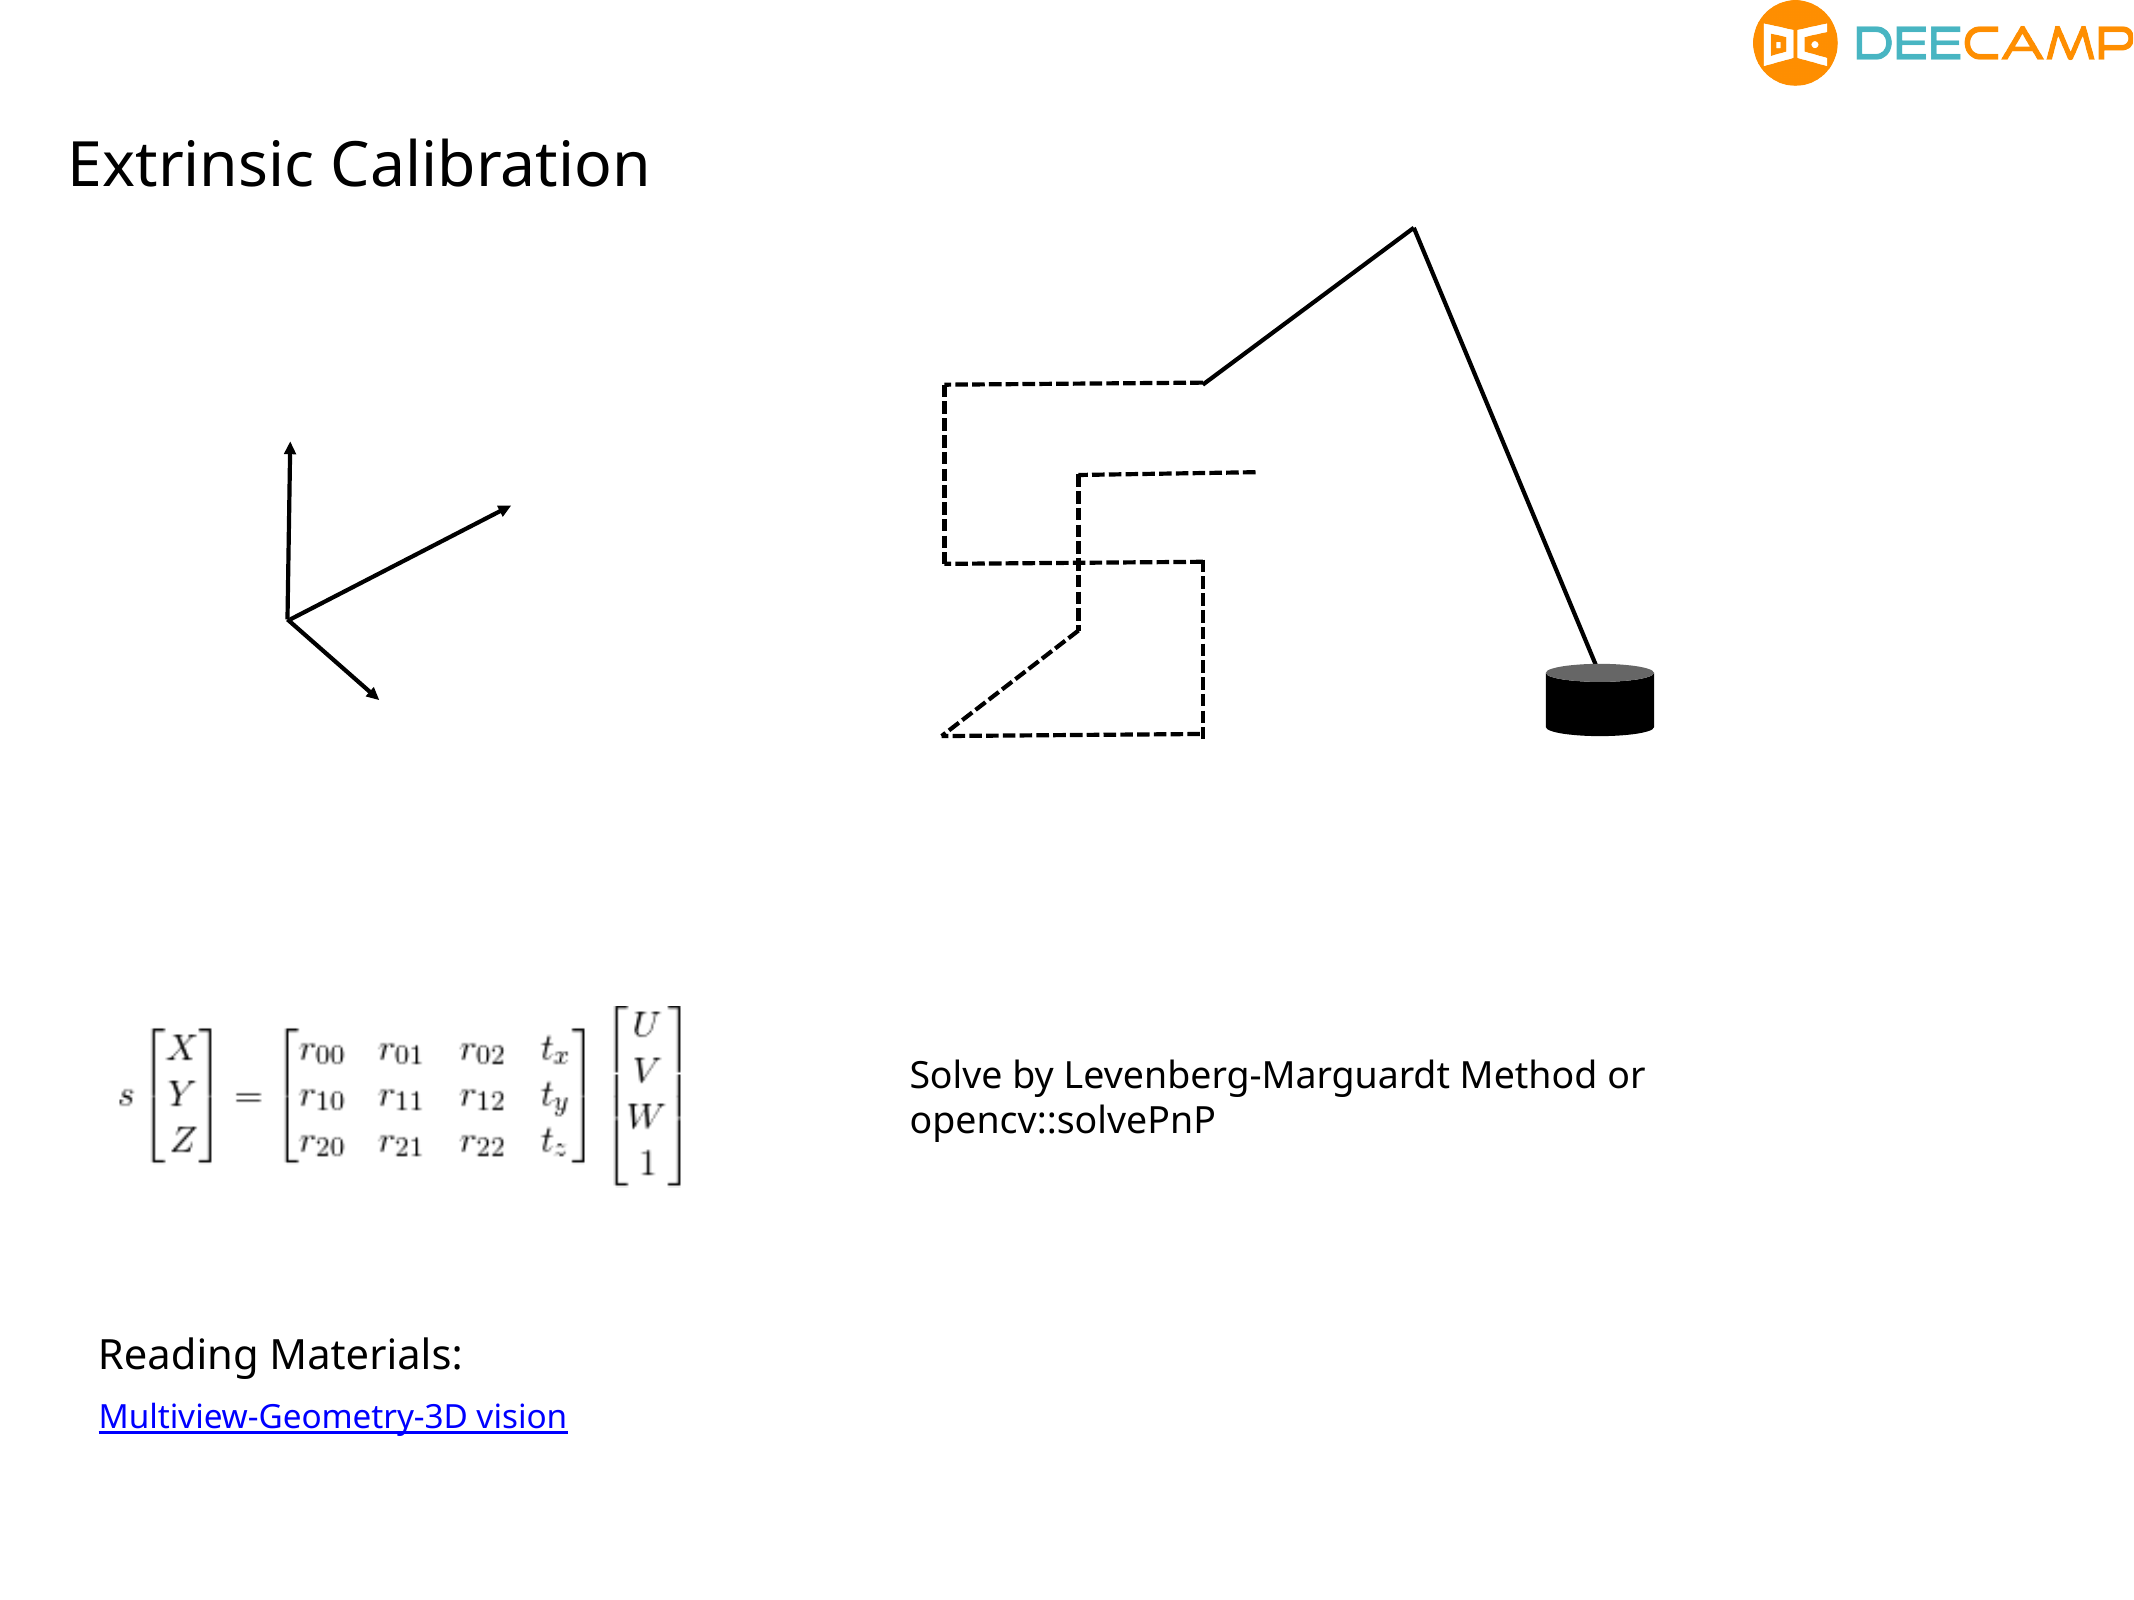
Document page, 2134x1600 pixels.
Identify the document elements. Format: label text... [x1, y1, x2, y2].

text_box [1202, 227, 1415, 385]
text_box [287, 441, 291, 619]
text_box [287, 619, 380, 701]
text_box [1079, 561, 1202, 565]
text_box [944, 561, 1078, 565]
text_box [1078, 471, 1256, 476]
text_box Extrinsic Calibration [59, 86, 661, 325]
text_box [1079, 733, 1201, 737]
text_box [1413, 227, 1601, 676]
text_box Reading Materials: [89, 1290, 472, 1386]
picture [118, 1006, 684, 1189]
text_box Multiview-Geometry-3D vision [83, 1387, 583, 1448]
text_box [941, 630, 1079, 737]
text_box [289, 505, 512, 620]
text_box Solve by Levenberg-Marguardt Method or opencv::solvePnP [894, 1044, 1661, 1149]
text_box [1545, 663, 1655, 737]
picture [1753, 0, 2134, 86]
